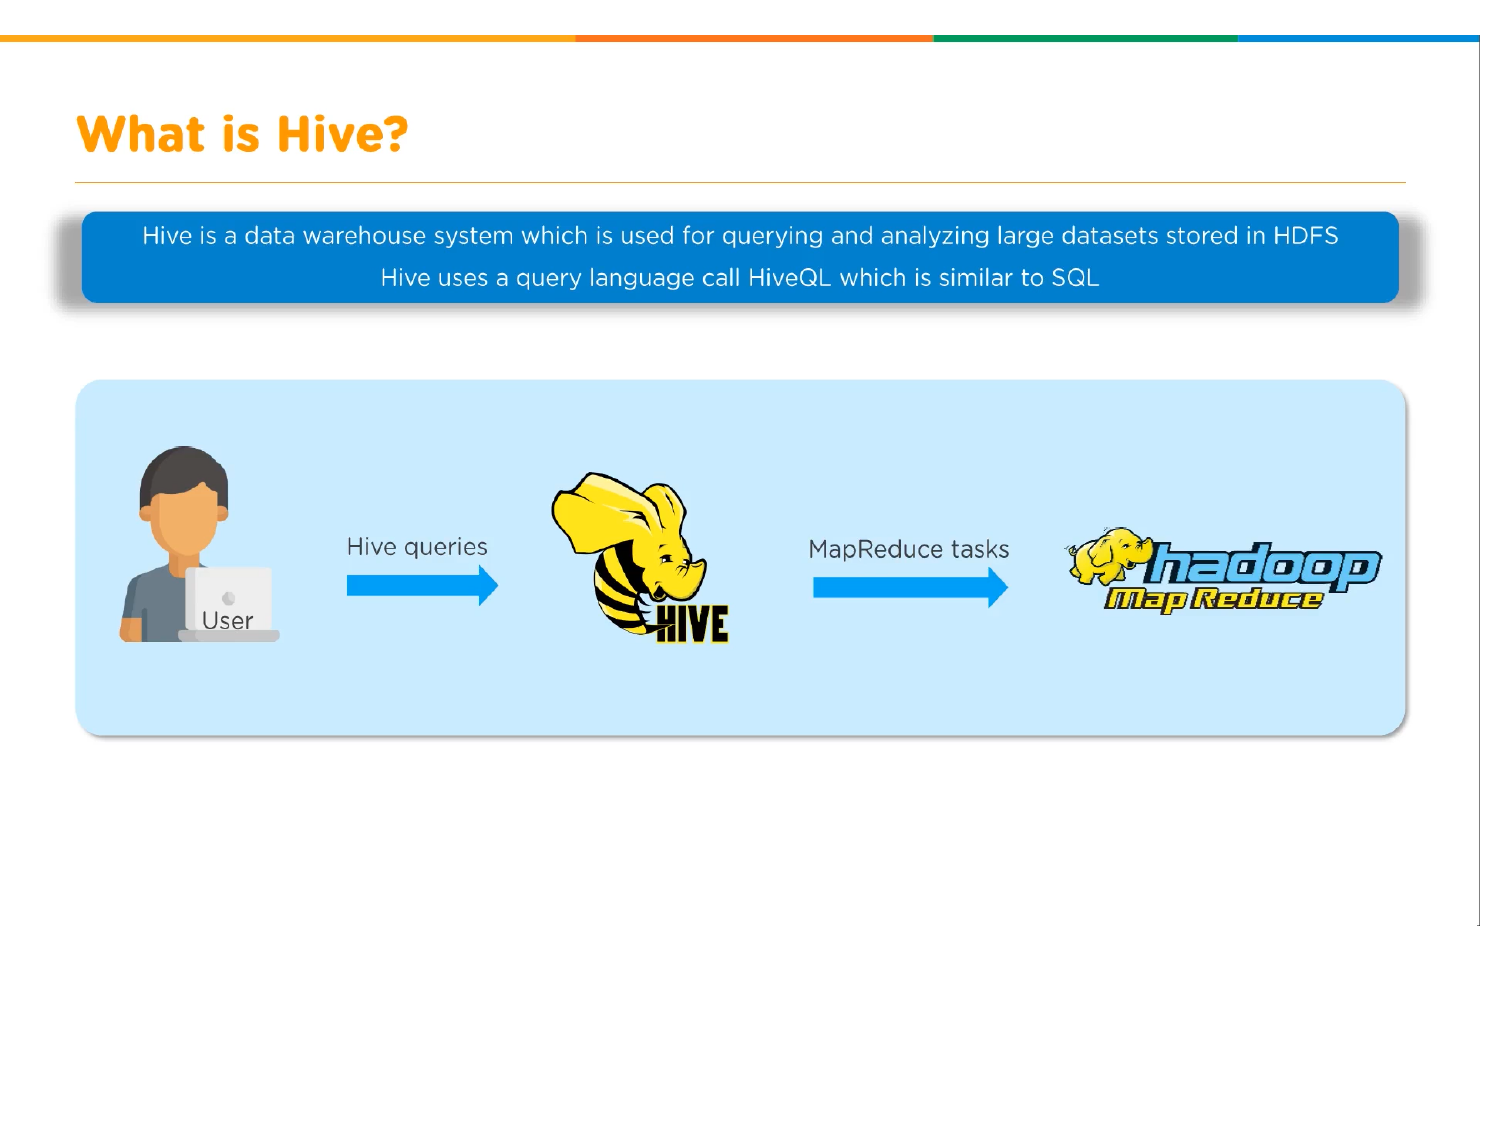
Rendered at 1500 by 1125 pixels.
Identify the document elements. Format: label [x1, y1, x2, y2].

text_box [0, 34, 1480, 937]
